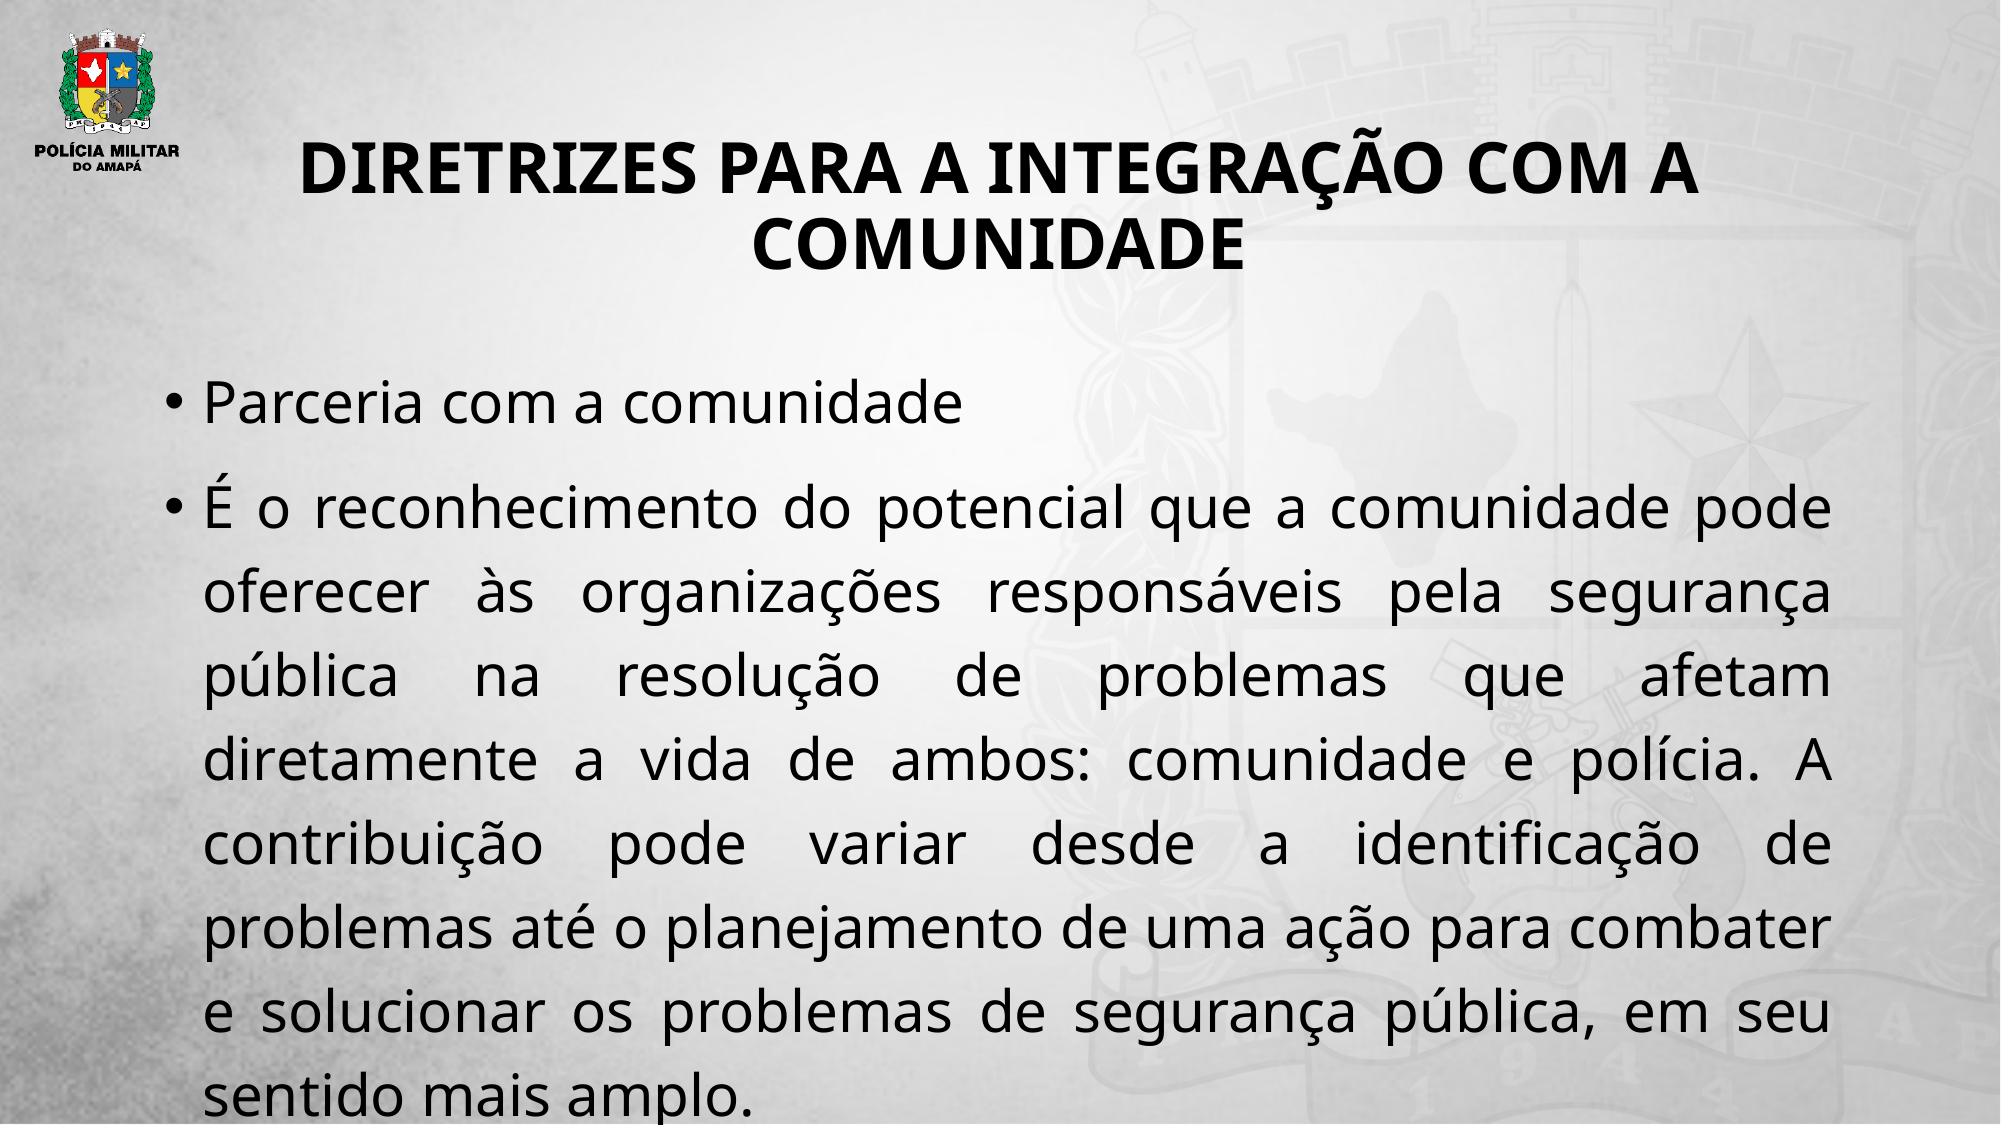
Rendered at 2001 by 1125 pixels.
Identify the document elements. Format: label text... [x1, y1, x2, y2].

list Parceria com a comunidade É o reconhecimento do potencial que a comunidade pode oferecer às organizações responsáveis pela segurança pública na resolução de problemas que afetam diretamente a vida de ambos: comunidade e polícia. A contribuição pode variar desde a identificação de problemas até o planejamento de uma ação para combater e solucionar os problemas de segurança pública, em seu sentido mais amplo. [149, 343, 1849, 950]
picture [0, 0, 2001, 1125]
title Diretrizes Para a Integração com a Comunidade [149, 99, 1849, 318]
